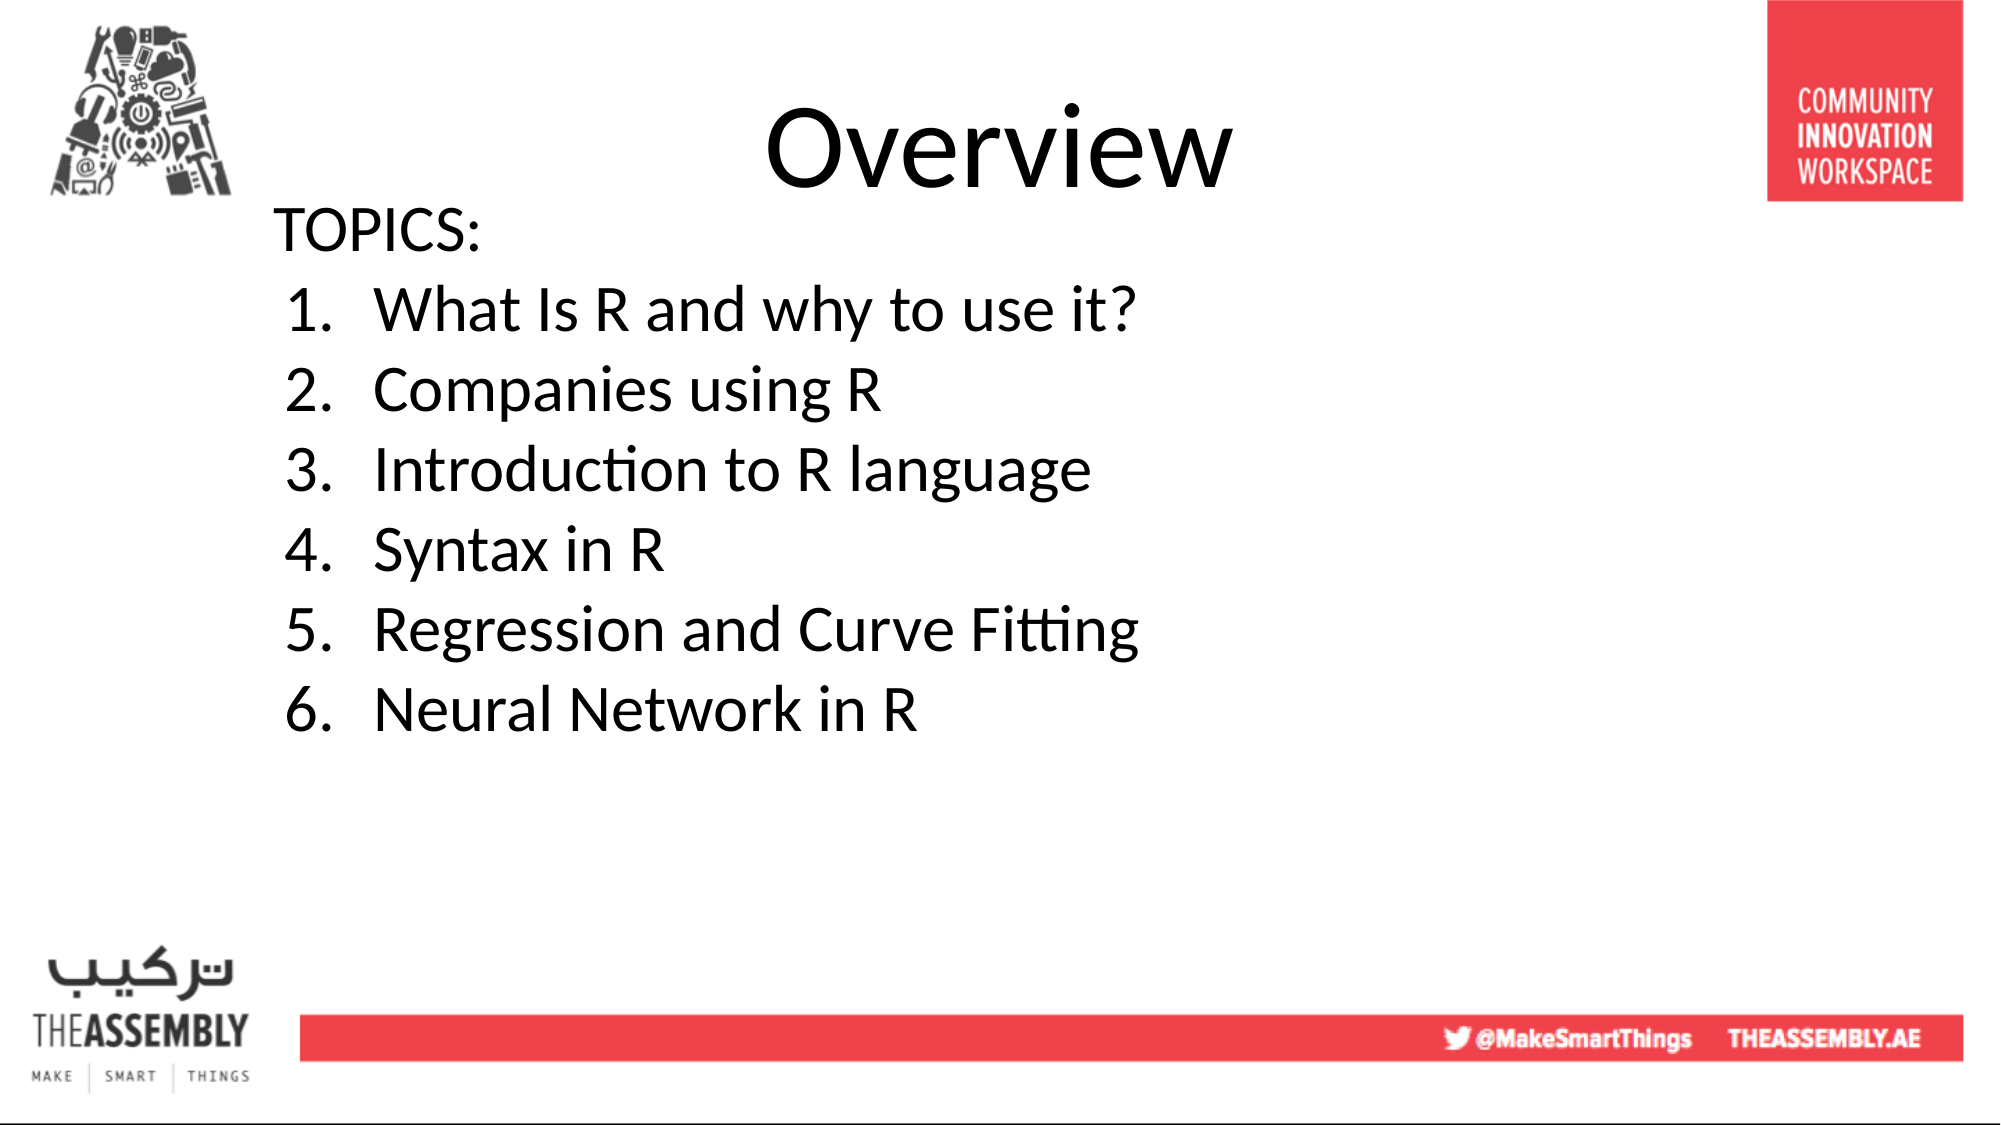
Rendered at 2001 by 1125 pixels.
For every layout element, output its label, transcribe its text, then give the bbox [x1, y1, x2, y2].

text_box TOPICS: What Is R and why to use it? Companies using R Introduction to R language Syntax in R Regression and Curve Fitting Neural Network in R [253, 174, 2000, 1001]
text_box Overview [99, 44, 1900, 233]
picture [0, 0, 2001, 1125]
